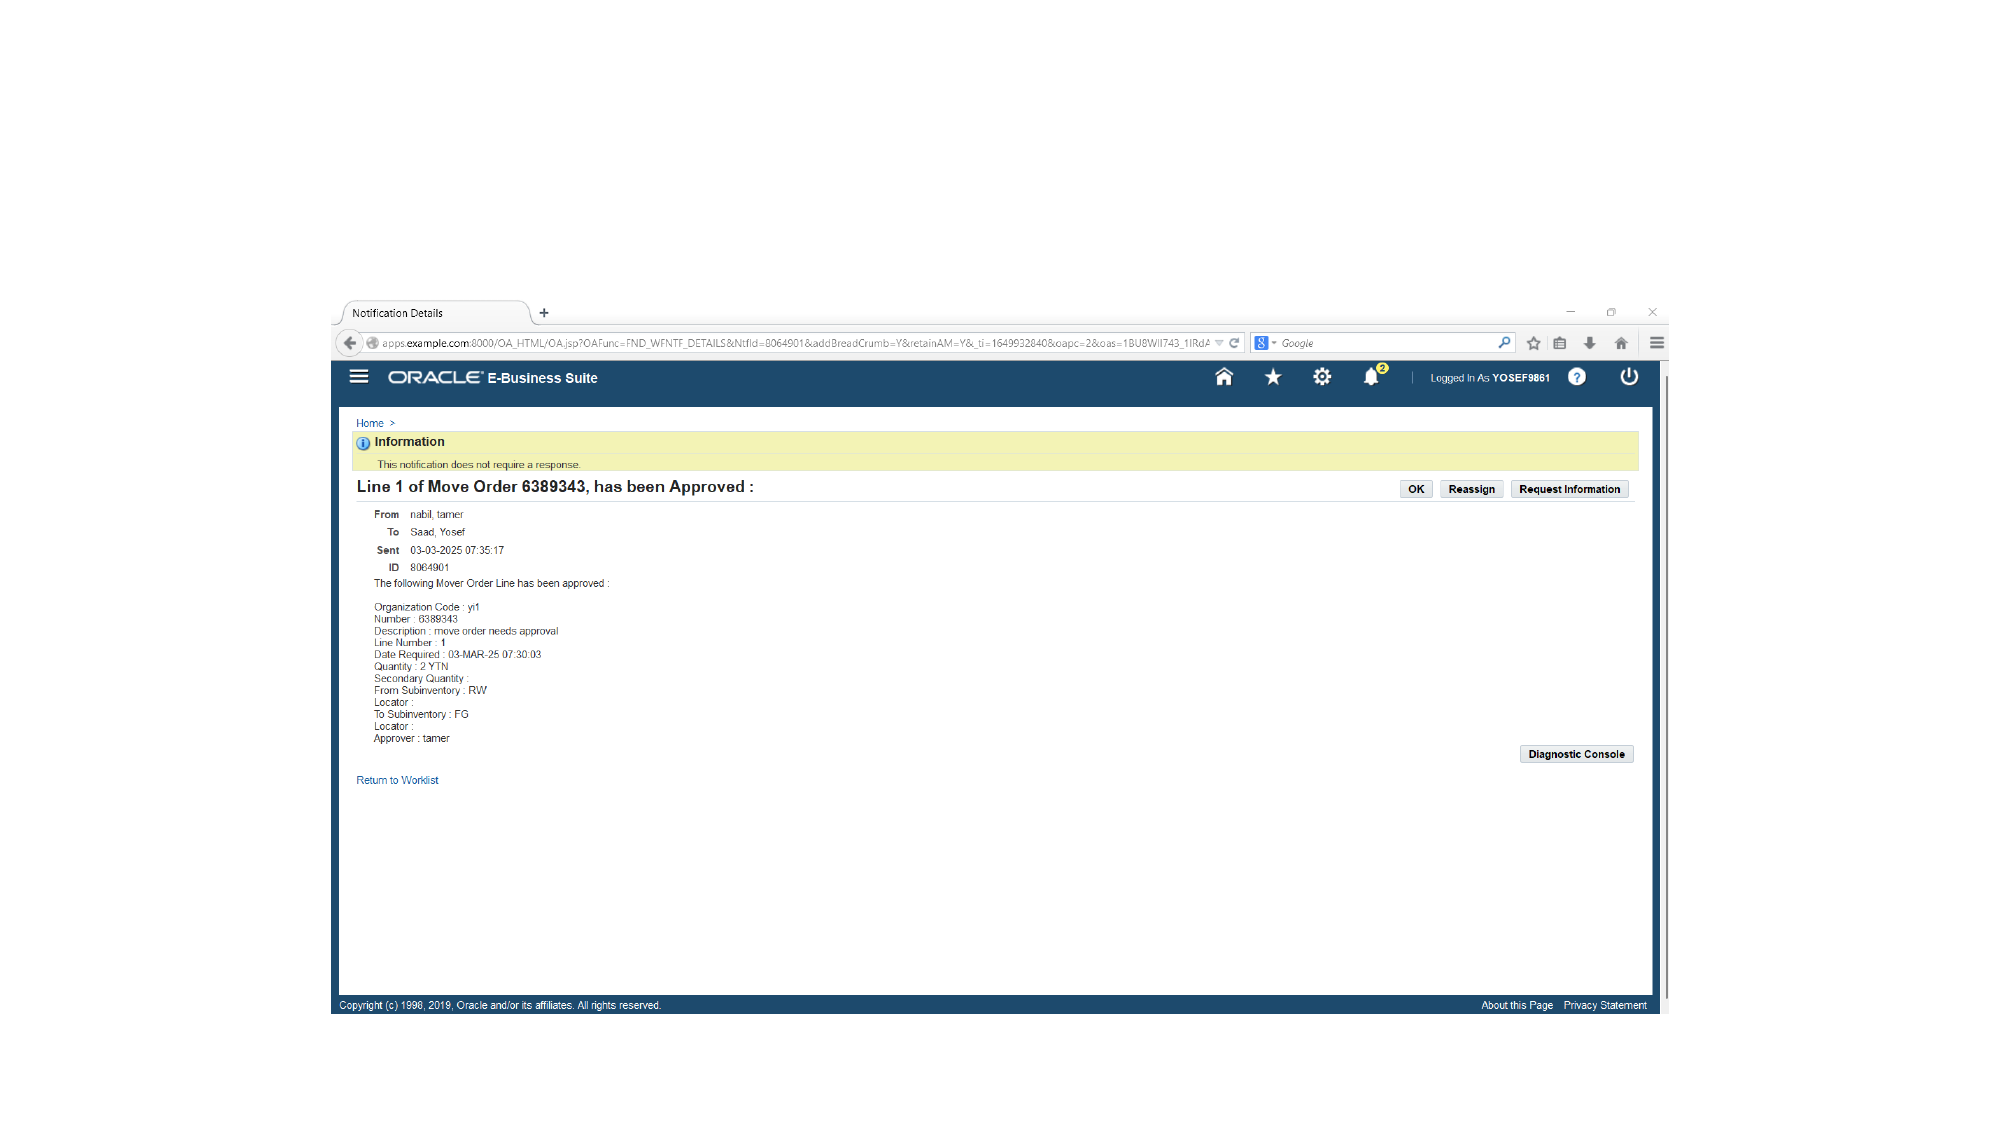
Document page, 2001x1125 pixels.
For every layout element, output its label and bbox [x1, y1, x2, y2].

list [330, 299, 1669, 1014]
